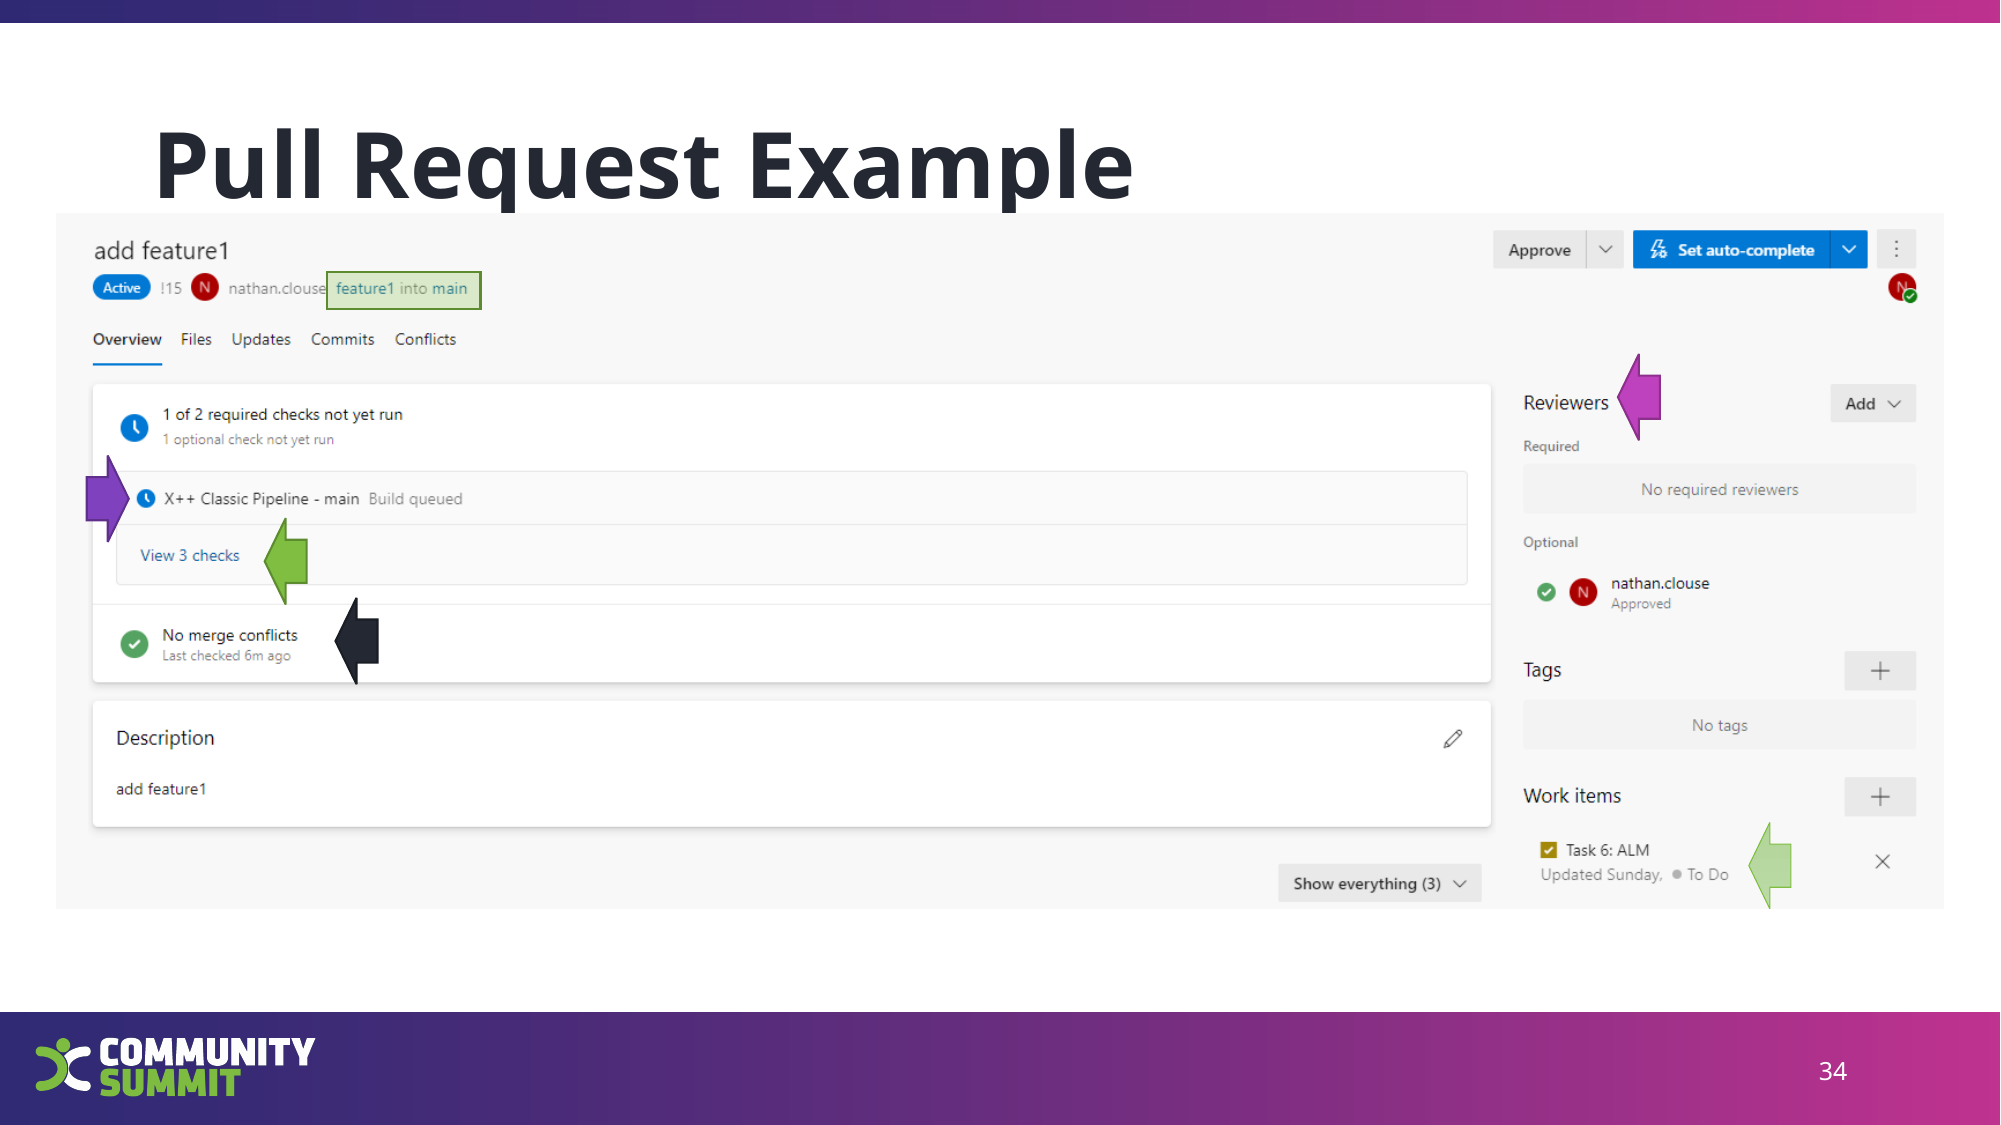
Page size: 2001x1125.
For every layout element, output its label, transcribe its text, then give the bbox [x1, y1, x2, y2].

picture [0, 0, 2000, 23]
picture [0, 1012, 2000, 1125]
picture [56, 213, 1944, 909]
title Pull Request Example [137, 59, 1863, 213]
slide_number 34 [1412, 1042, 1863, 1103]
